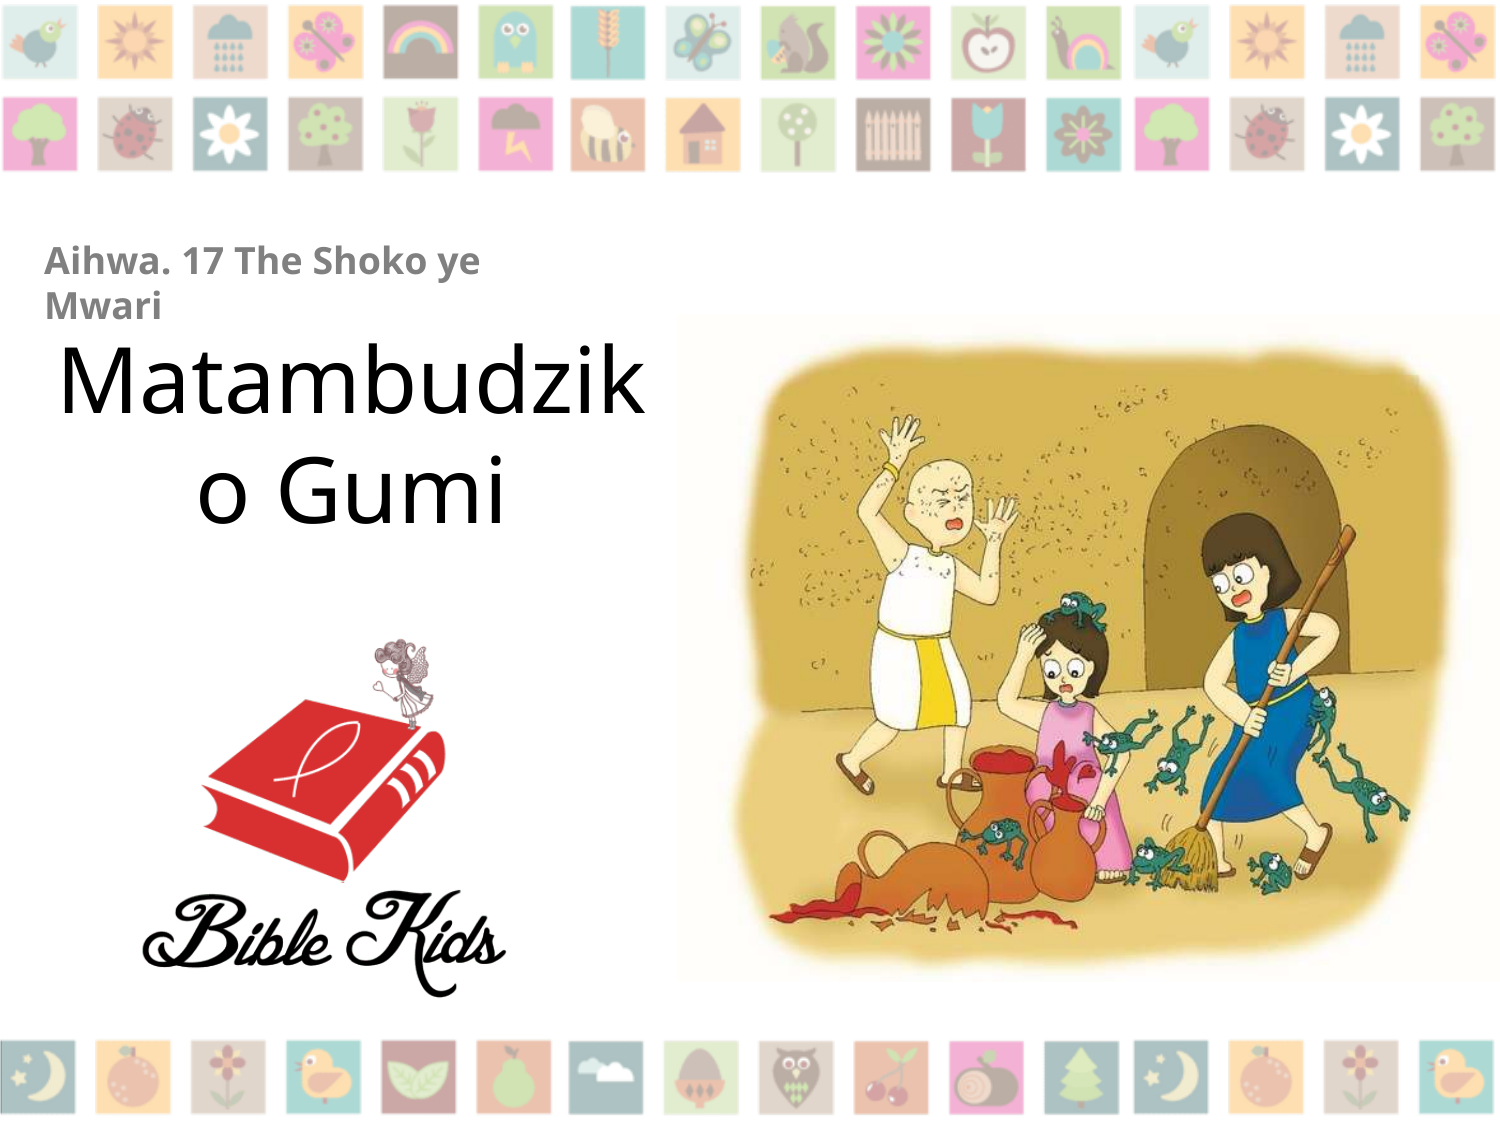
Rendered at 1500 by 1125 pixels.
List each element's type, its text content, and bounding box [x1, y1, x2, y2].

picture [677, 314, 1500, 983]
text_box Matambudziko Gumi [29, 314, 675, 550]
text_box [0, 1028, 1500, 1118]
picture [117, 600, 544, 1027]
text_box Aihwa. 17 The Shoko ye Mwari [29, 229, 543, 314]
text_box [0, 3, 1500, 181]
